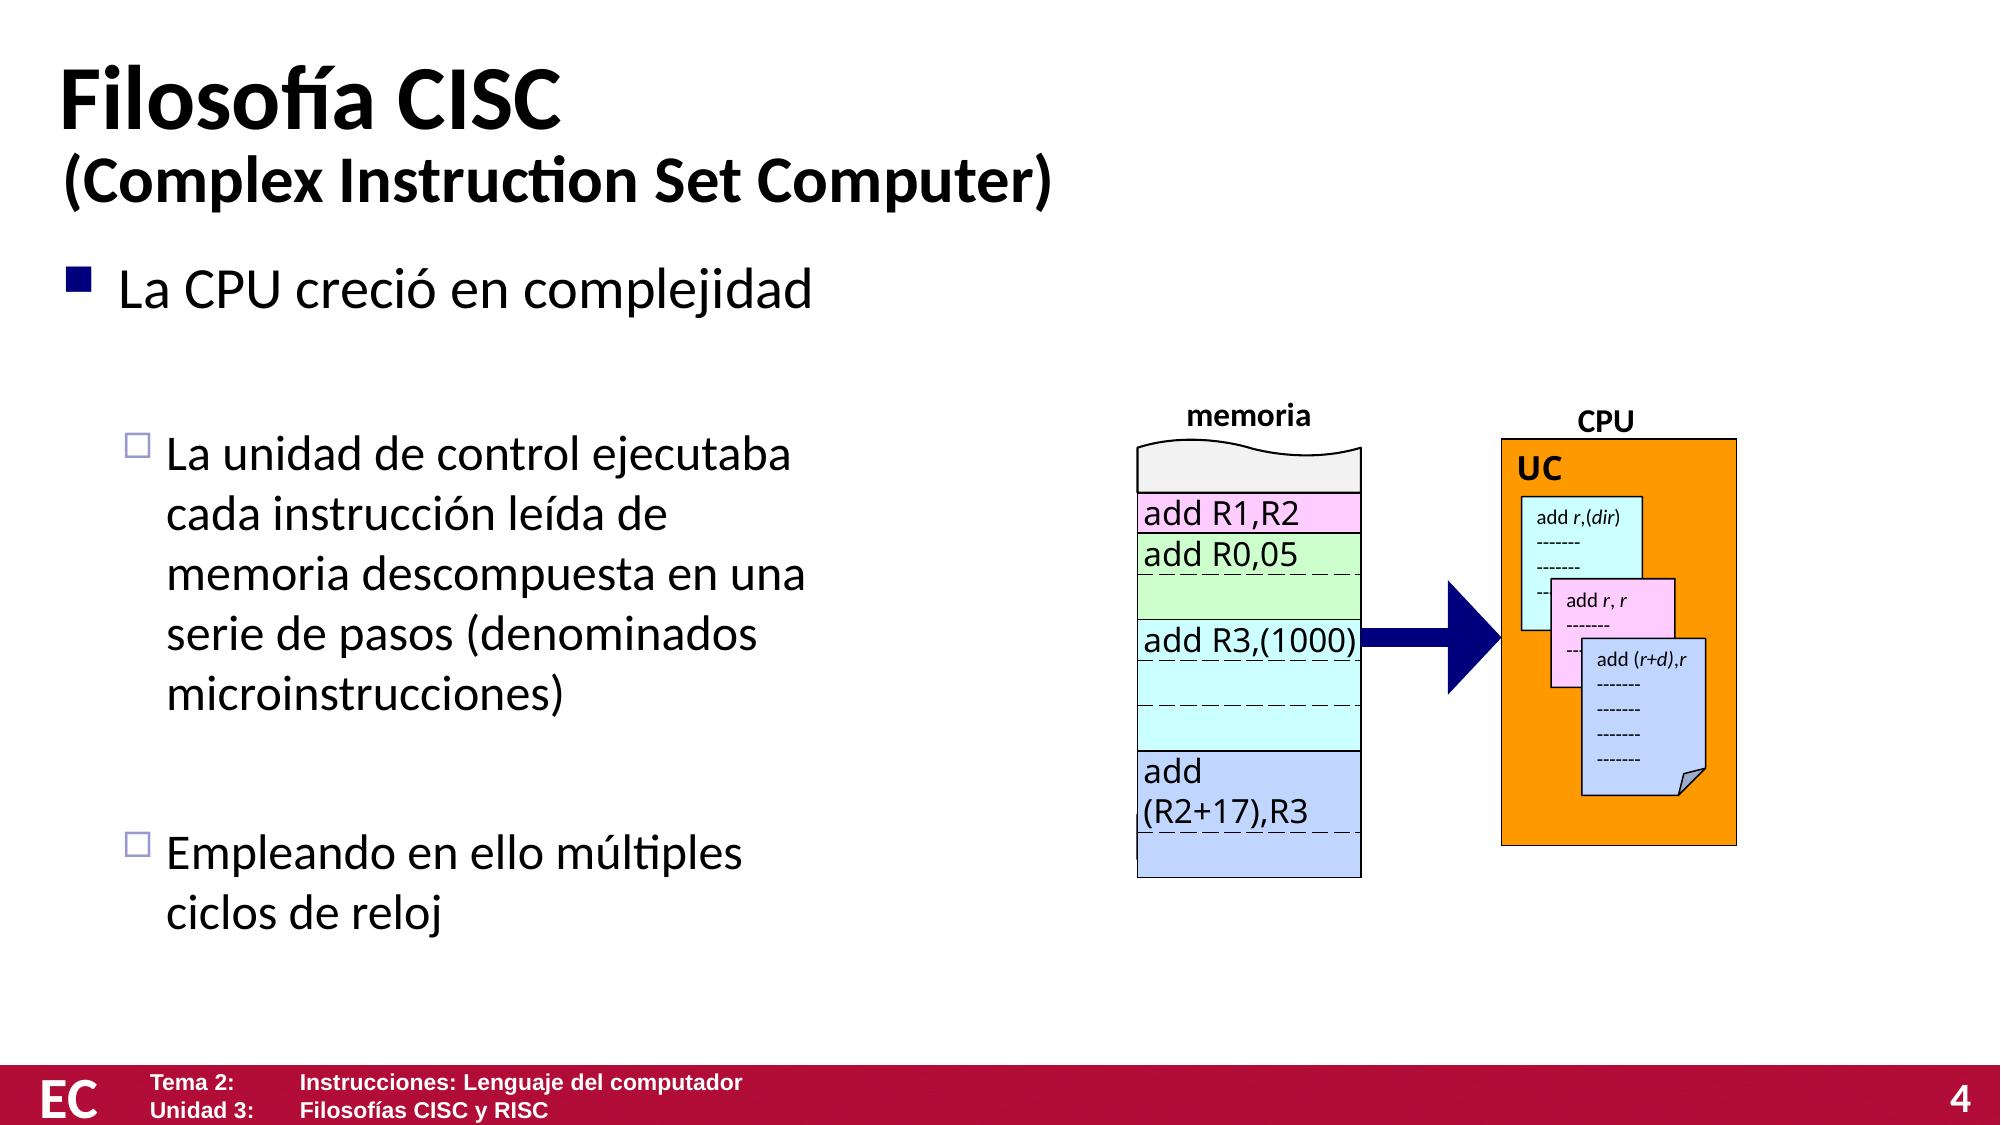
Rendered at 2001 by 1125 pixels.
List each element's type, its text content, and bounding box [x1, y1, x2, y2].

table_cell add R3,(1000) [1138, 620, 1360, 660]
text_box [1137, 439, 1361, 492]
table_cell [1138, 574, 1360, 619]
table_cell [1138, 832, 1360, 877]
text_box memoria [1180, 391, 1318, 435]
table_cell [1138, 705, 1360, 750]
picture [0, 1065, 2000, 1125]
list (Complex Instruction Set Computer) [47, 191, 1900, 223]
table_cell add (R2+17),R3 [1138, 752, 1360, 832]
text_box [1501, 397, 1737, 846]
table_header add R1,R2 [1138, 494, 1360, 532]
title Filosofía CISC [47, 32, 1900, 191]
table_cell add R0,05 [1138, 534, 1360, 574]
text_box [1360, 580, 1496, 695]
table_cell [1138, 660, 1360, 705]
list La CPU creció en complejidad La unidad de control ejecutaba cada instrucción leída de memoria descompuesta en una serie de pasos (denominados microinstrucciones) Empleando en ello múltiples ciclos de reloj [47, 242, 877, 1038]
